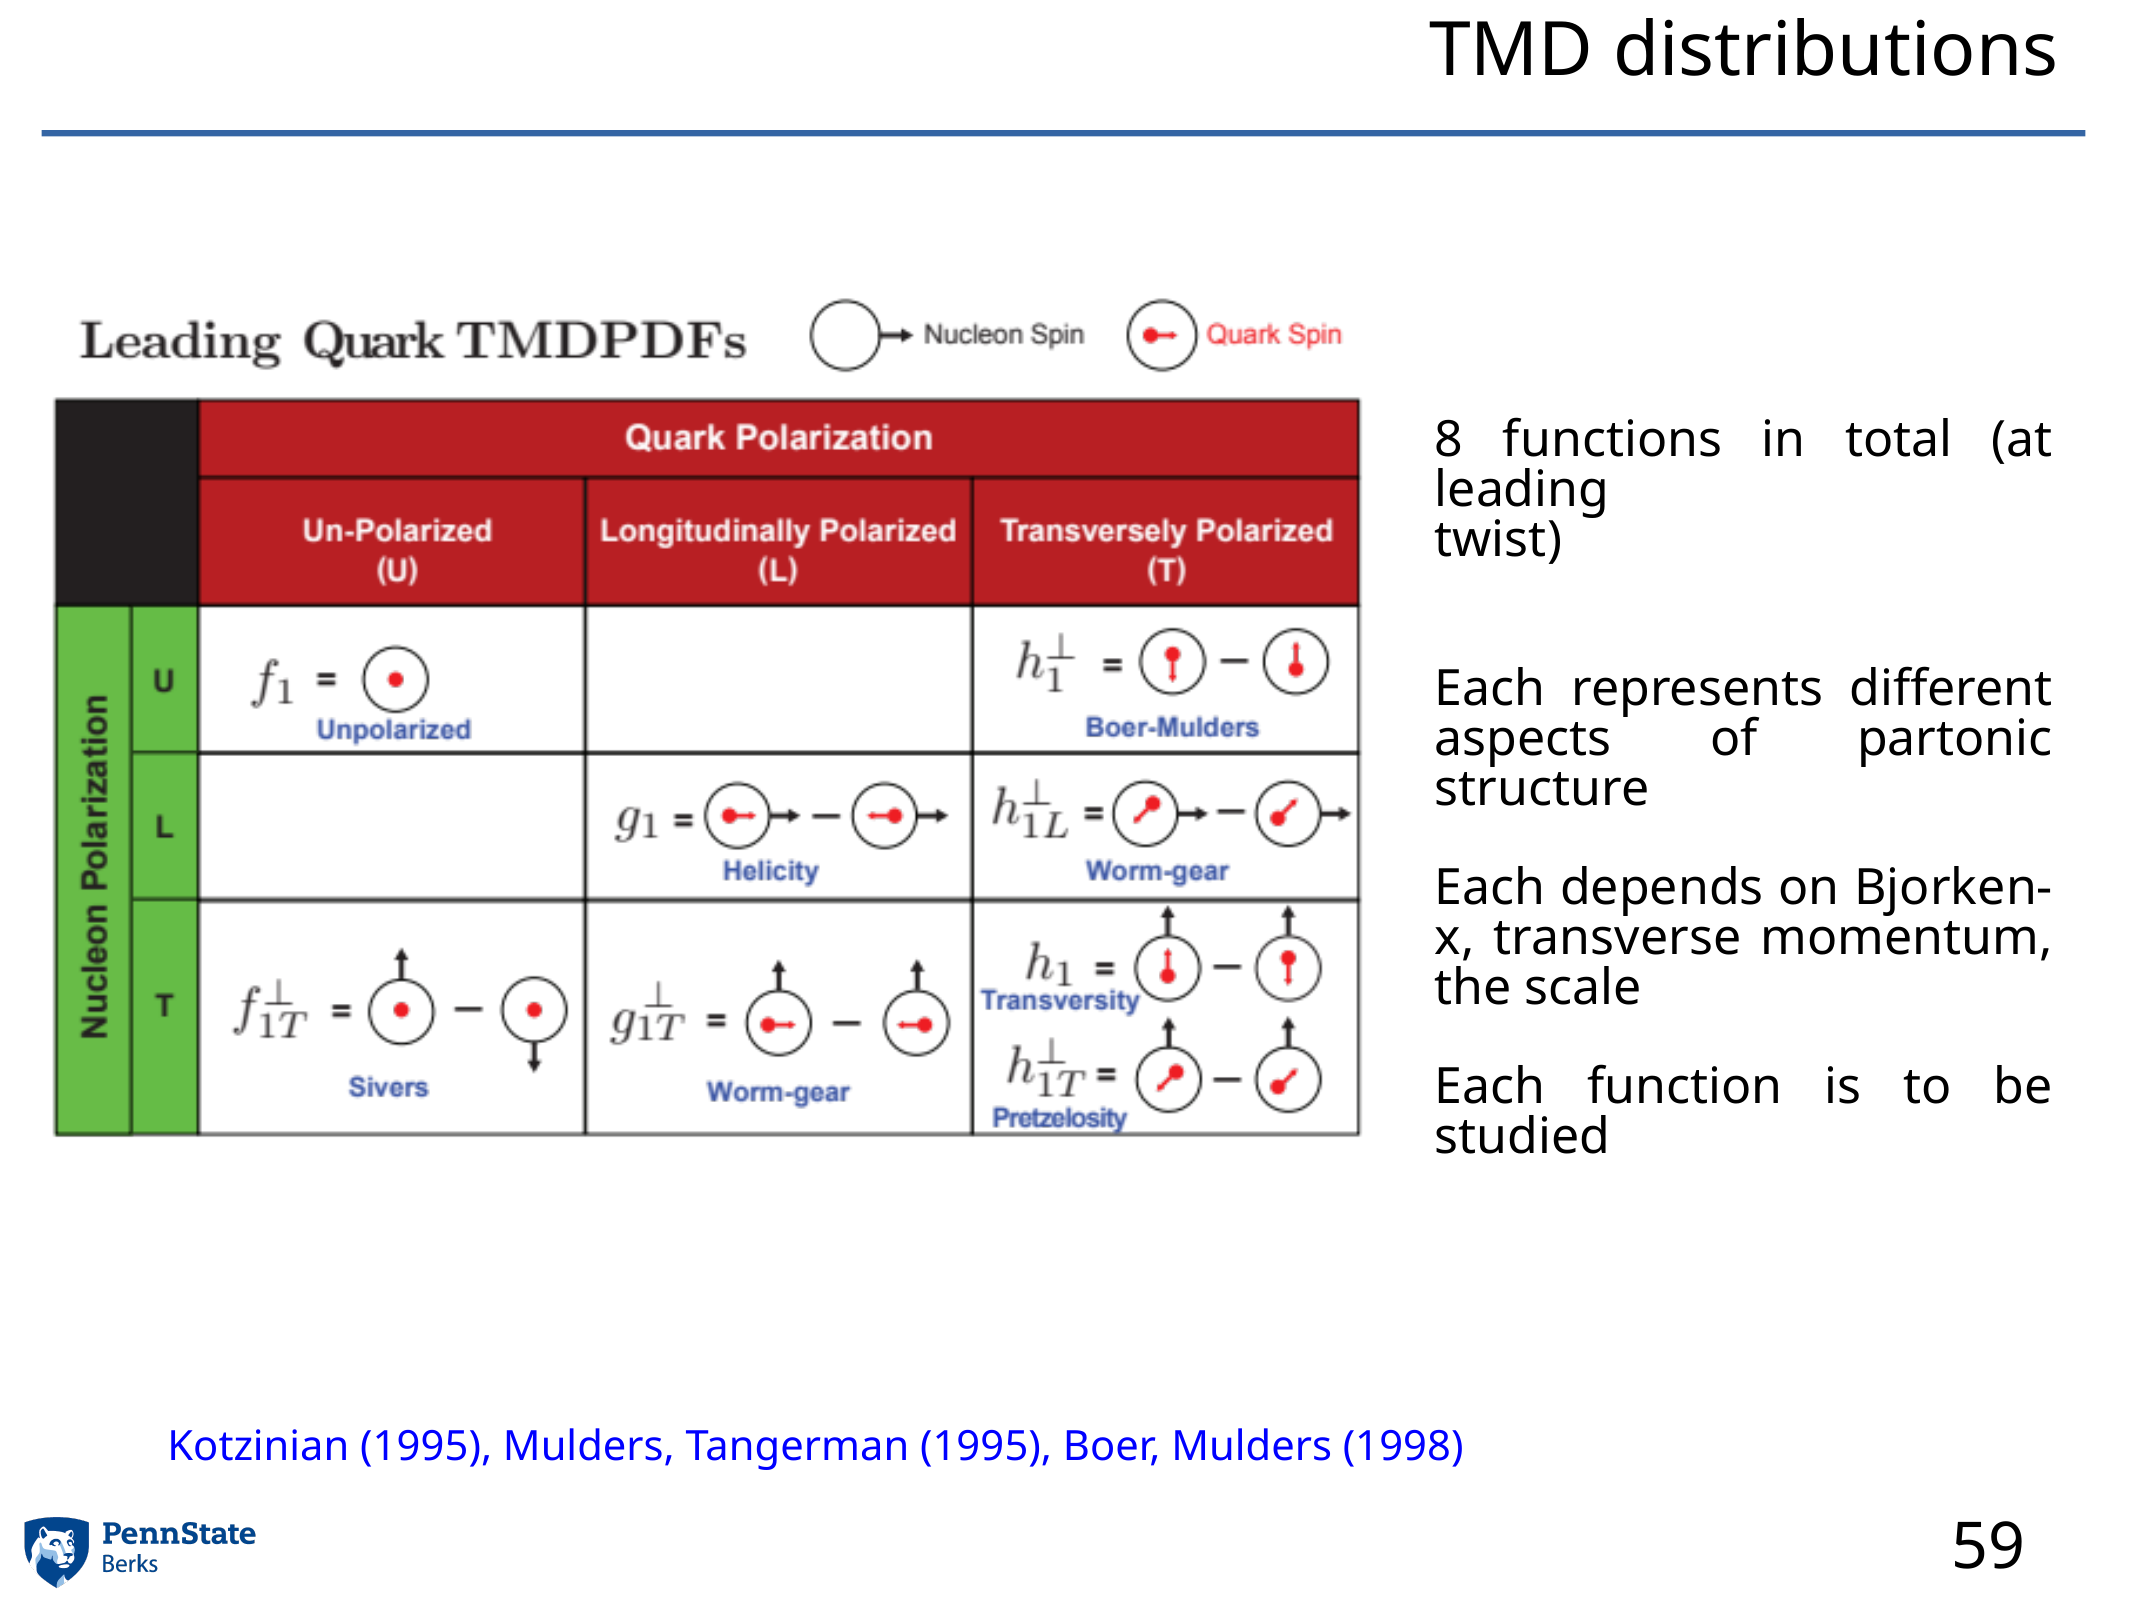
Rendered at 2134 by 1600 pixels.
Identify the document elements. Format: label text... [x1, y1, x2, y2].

picture [17, 1511, 260, 1594]
picture [13, 282, 1402, 1159]
text_box Kotzinian (1995), Mulders, Tangerman (1995), Boer, Mulders (1998) [160, 1419, 1472, 1476]
text_box 8 functions in total (at leading twist) Each represents different aspects of partonic structure Each depends on Bjorken-x, transverse momentum, the scale Each function is to be studied [1427, 409, 2061, 1171]
text_box TMD distributions [41, 8, 2086, 98]
